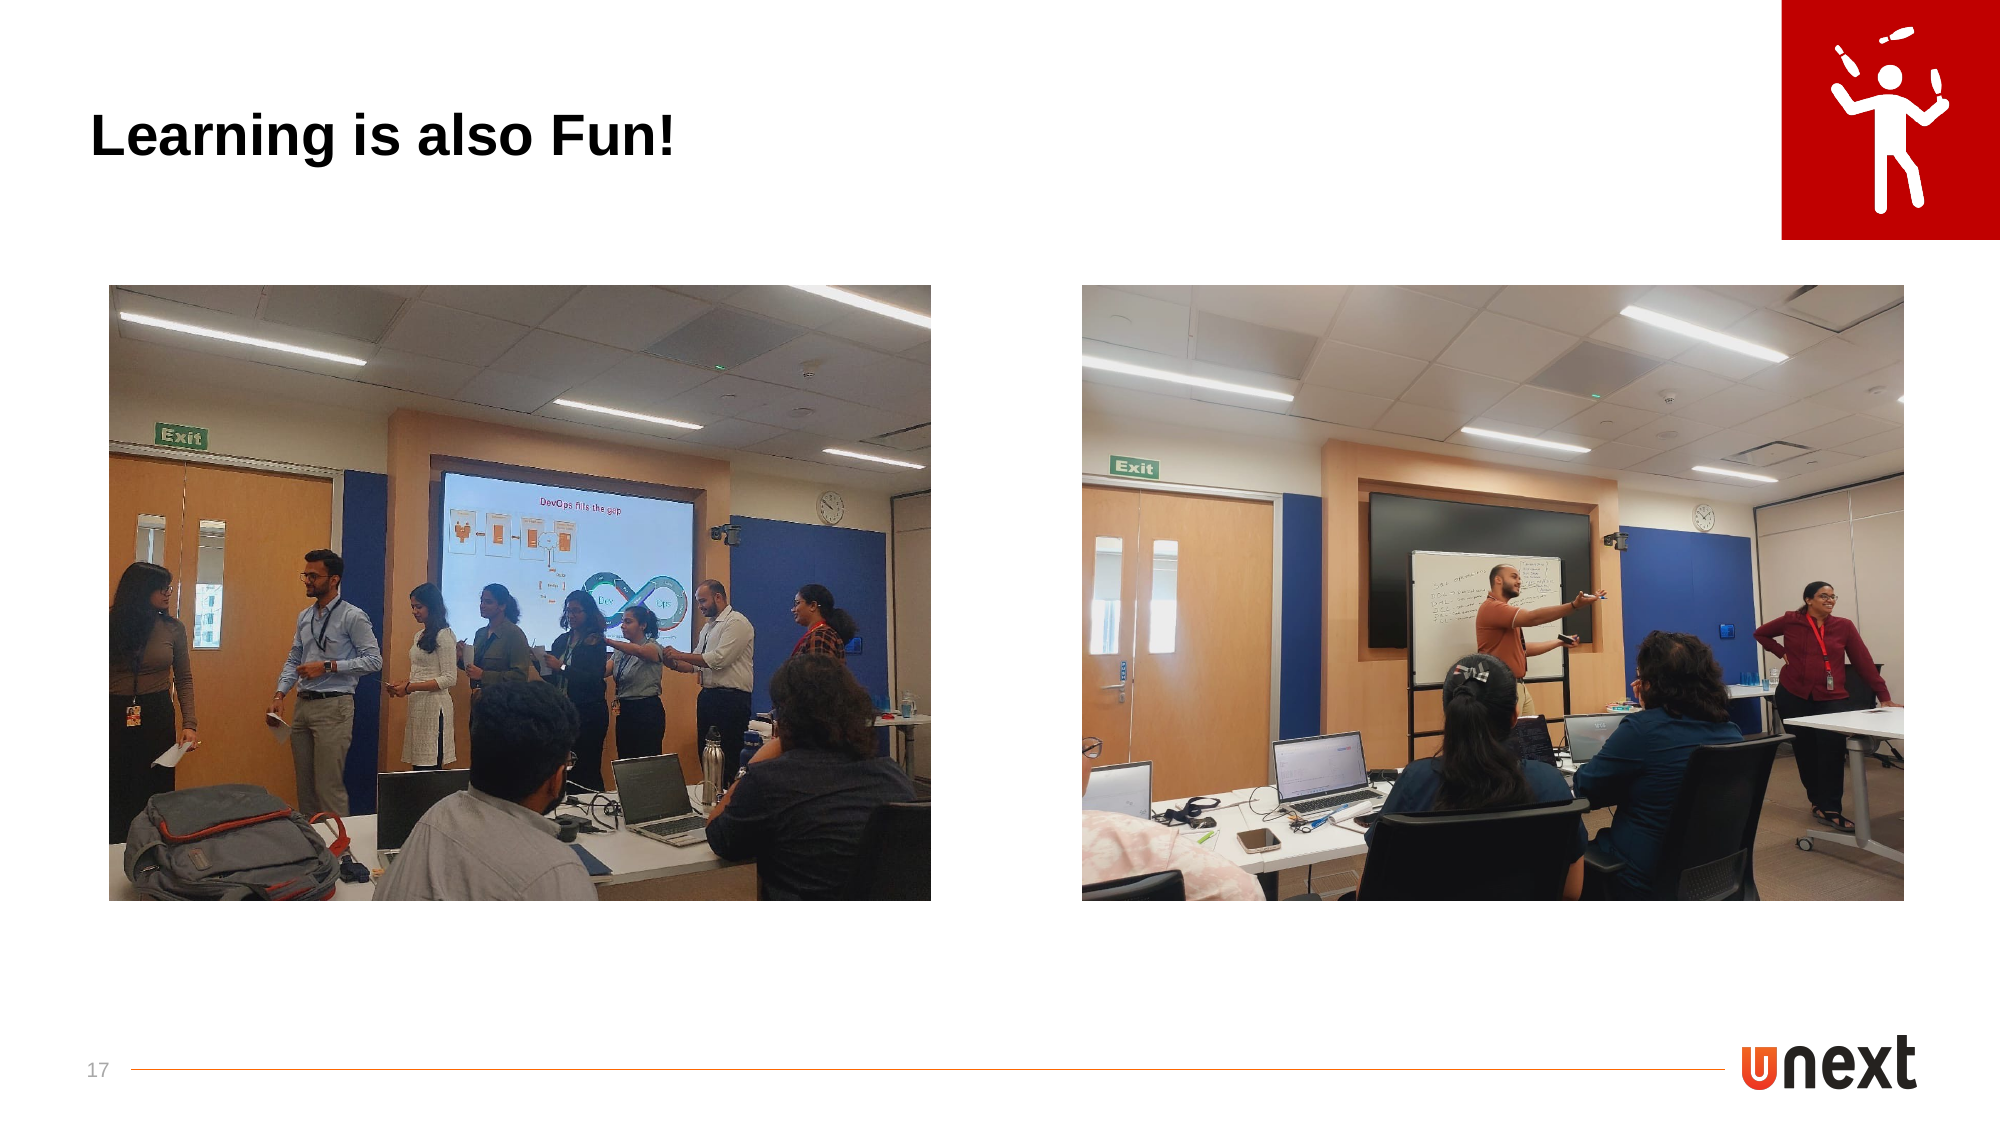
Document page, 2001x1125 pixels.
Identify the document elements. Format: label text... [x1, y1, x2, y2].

title Learning is also Fun! [76, 78, 1791, 196]
picture [1742, 1035, 1917, 1090]
picture [1082, 285, 1904, 901]
picture [109, 285, 931, 901]
text_box [1781, 0, 2000, 241]
picture [1791, 20, 1991, 220]
slide_number 17 [48, 1047, 110, 1091]
